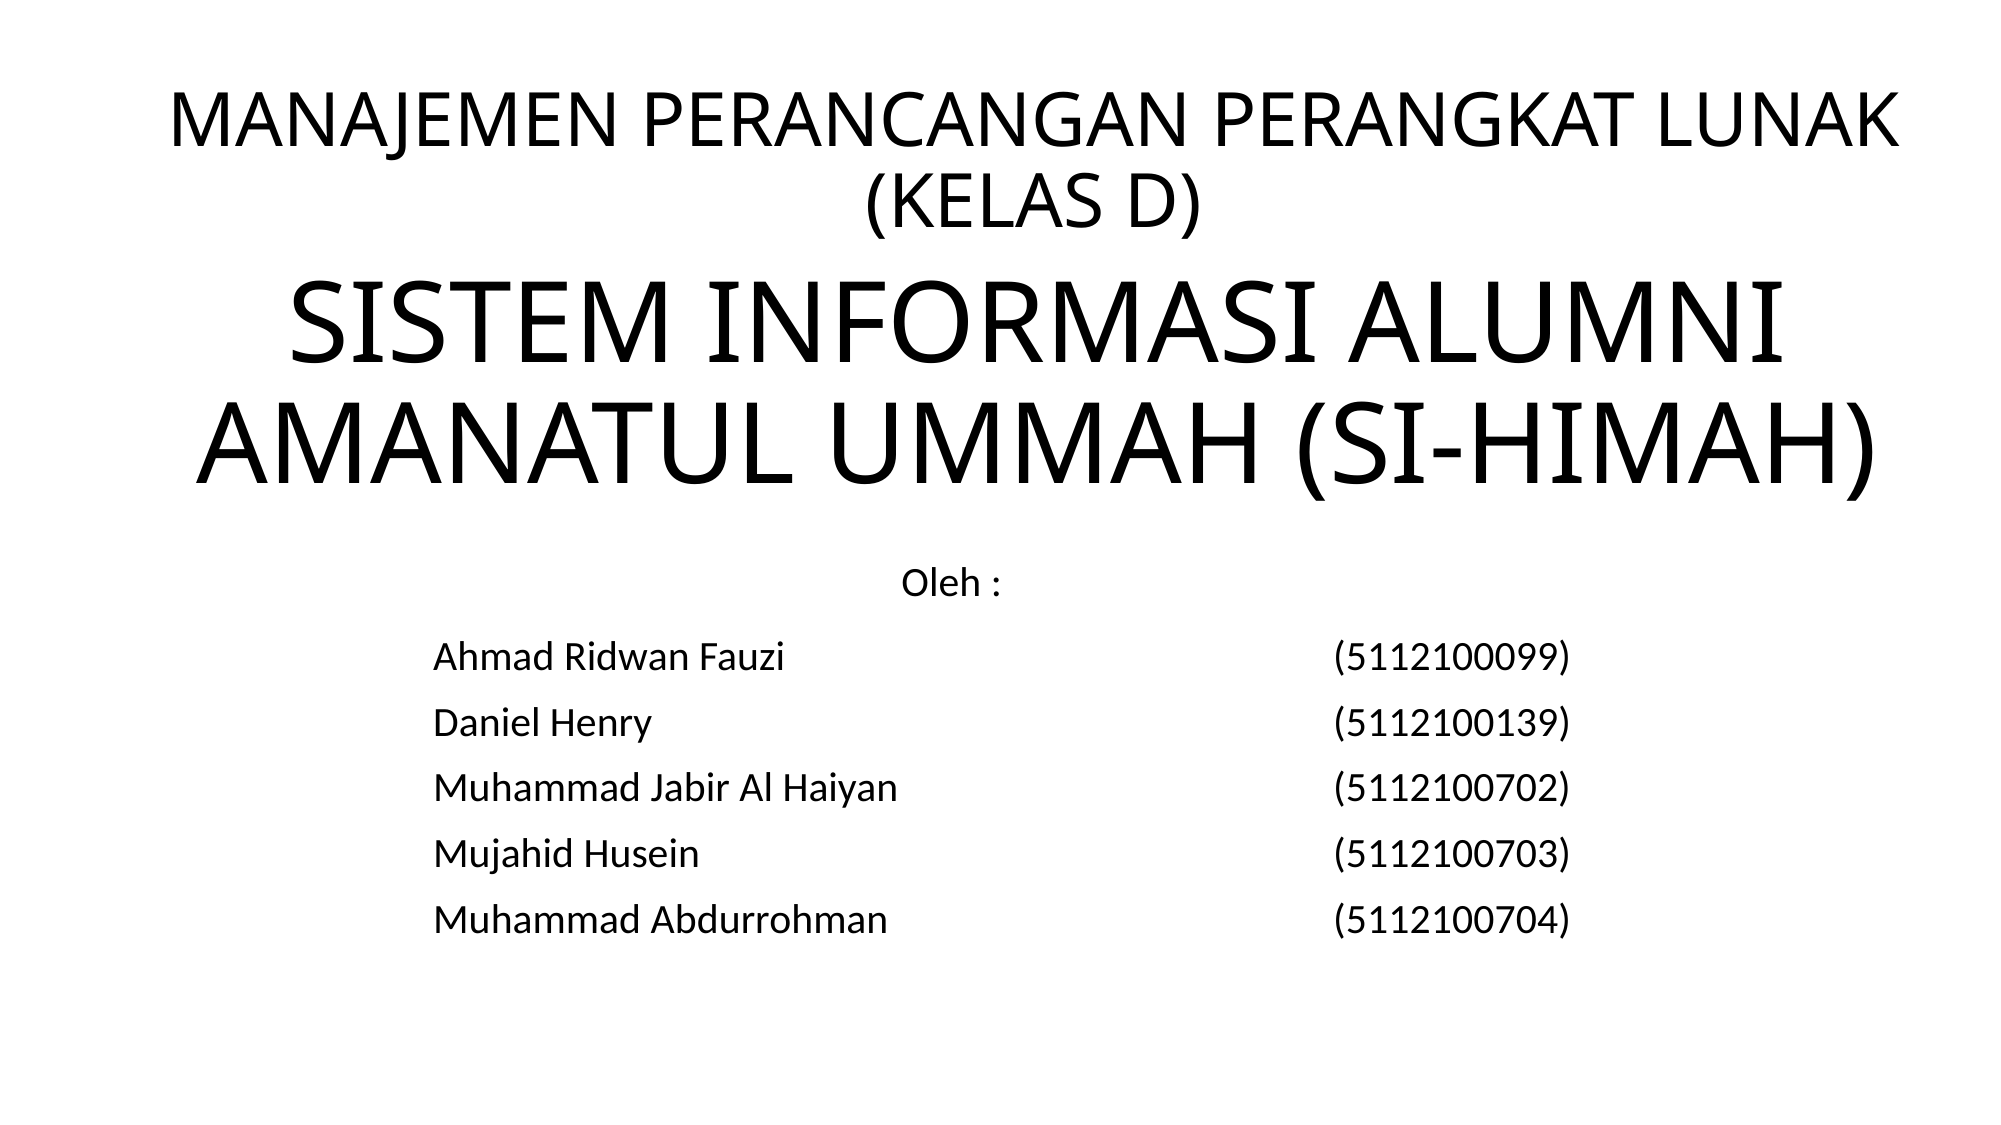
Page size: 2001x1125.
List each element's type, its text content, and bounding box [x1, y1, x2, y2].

title SISTEM INFORMASI ALUMNI AMANATUL UMMAH (SI-HIMAH) [114, 288, 1961, 516]
text_box MANAJEMEN PERANCANGAN PERANGKAT LUNAK (KELAS D) [67, 164, 2000, 252]
text_box Oleh : [538, 552, 1365, 627]
subtitle Ahmad Ridwan Fauzi (5112100099) Daniel Henry (5112100139) Muhammad Jabir Al Haiyan (5112100702) Mujahid Husein (5112100703) Muhammad Abdurrohman (5112100704) [252, 626, 1753, 998]
